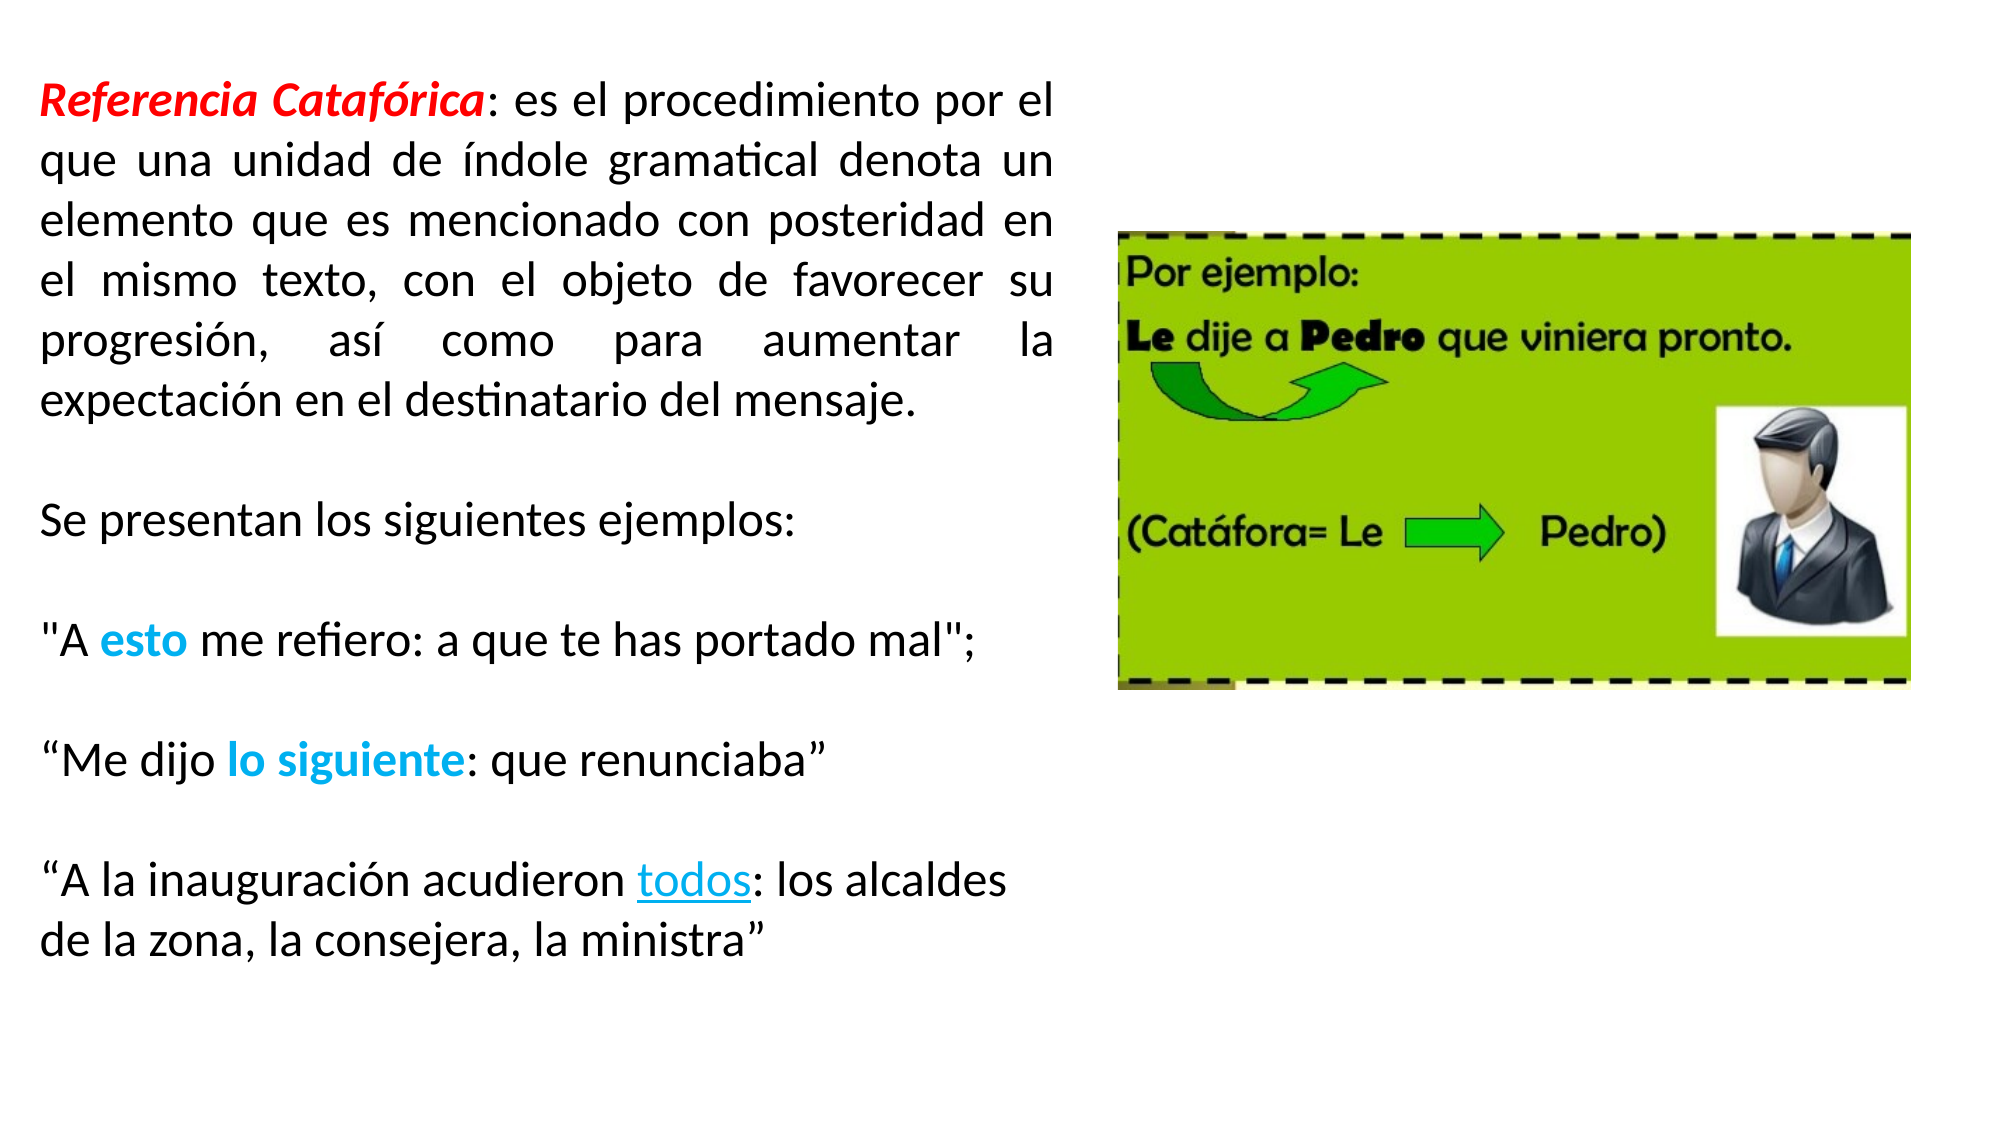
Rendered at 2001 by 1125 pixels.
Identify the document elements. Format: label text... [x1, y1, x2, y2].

text_box Referencia Catafórica: es el procedimiento por el que una unidad de índole gramatical denota un elemento que es mencionado con posteridad en el mismo texto, con el objeto de favorecer su progresión, así como para aumentar la expectación en el destinatario del mensaje. Se presentan los siguientes ejemplos: "A esto me refiero: a que te has portado mal"; “Me dijo lo siguiente: que renunciaba” “A la inauguración acudieron todos: los alcaldes de la zona, la consejera, la ministra” [24, 59, 1070, 1034]
picture [1117, 230, 1911, 691]
